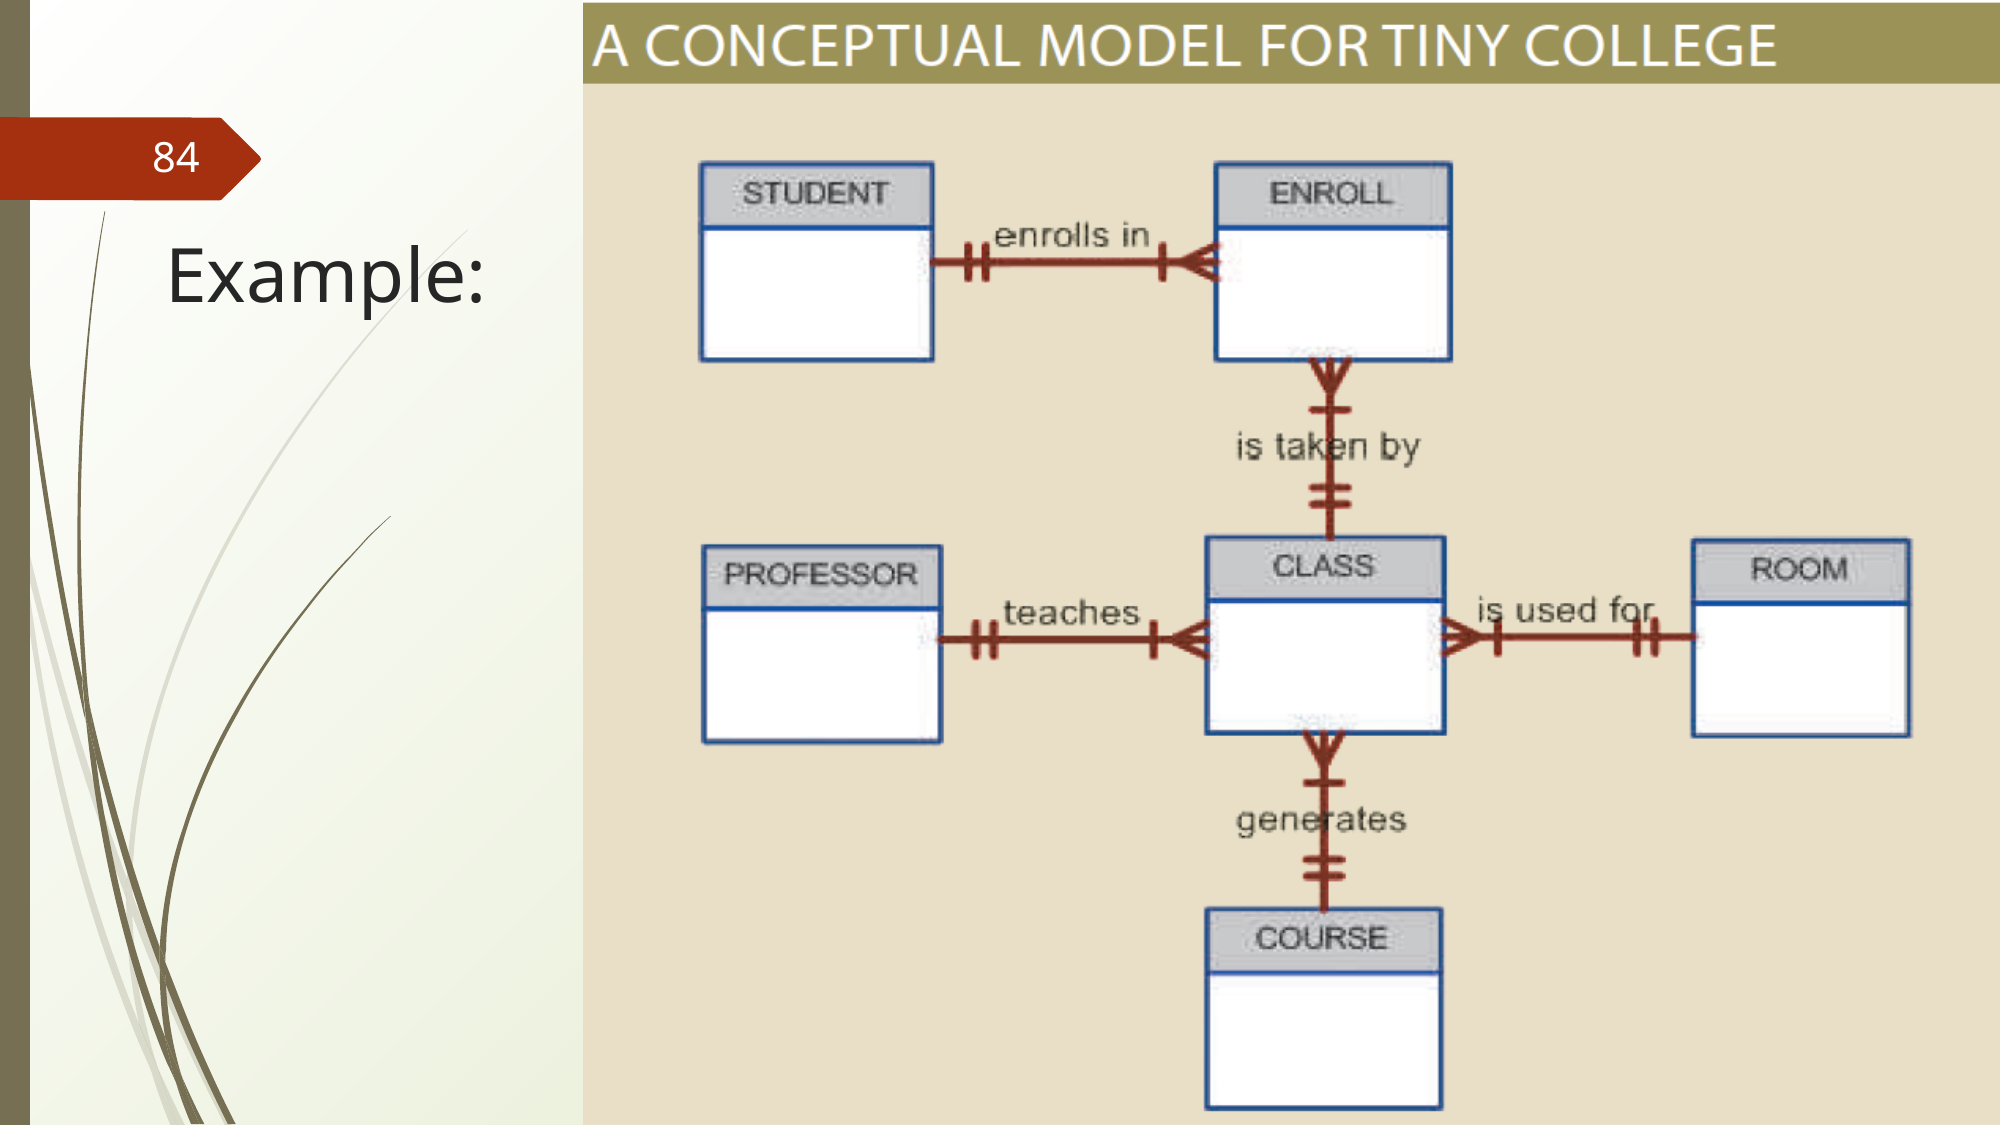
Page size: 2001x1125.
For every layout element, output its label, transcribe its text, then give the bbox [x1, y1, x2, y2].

picture [583, 0, 2000, 1125]
title Example: [150, 219, 540, 430]
slide_number ‹#› [87, 129, 216, 190]
